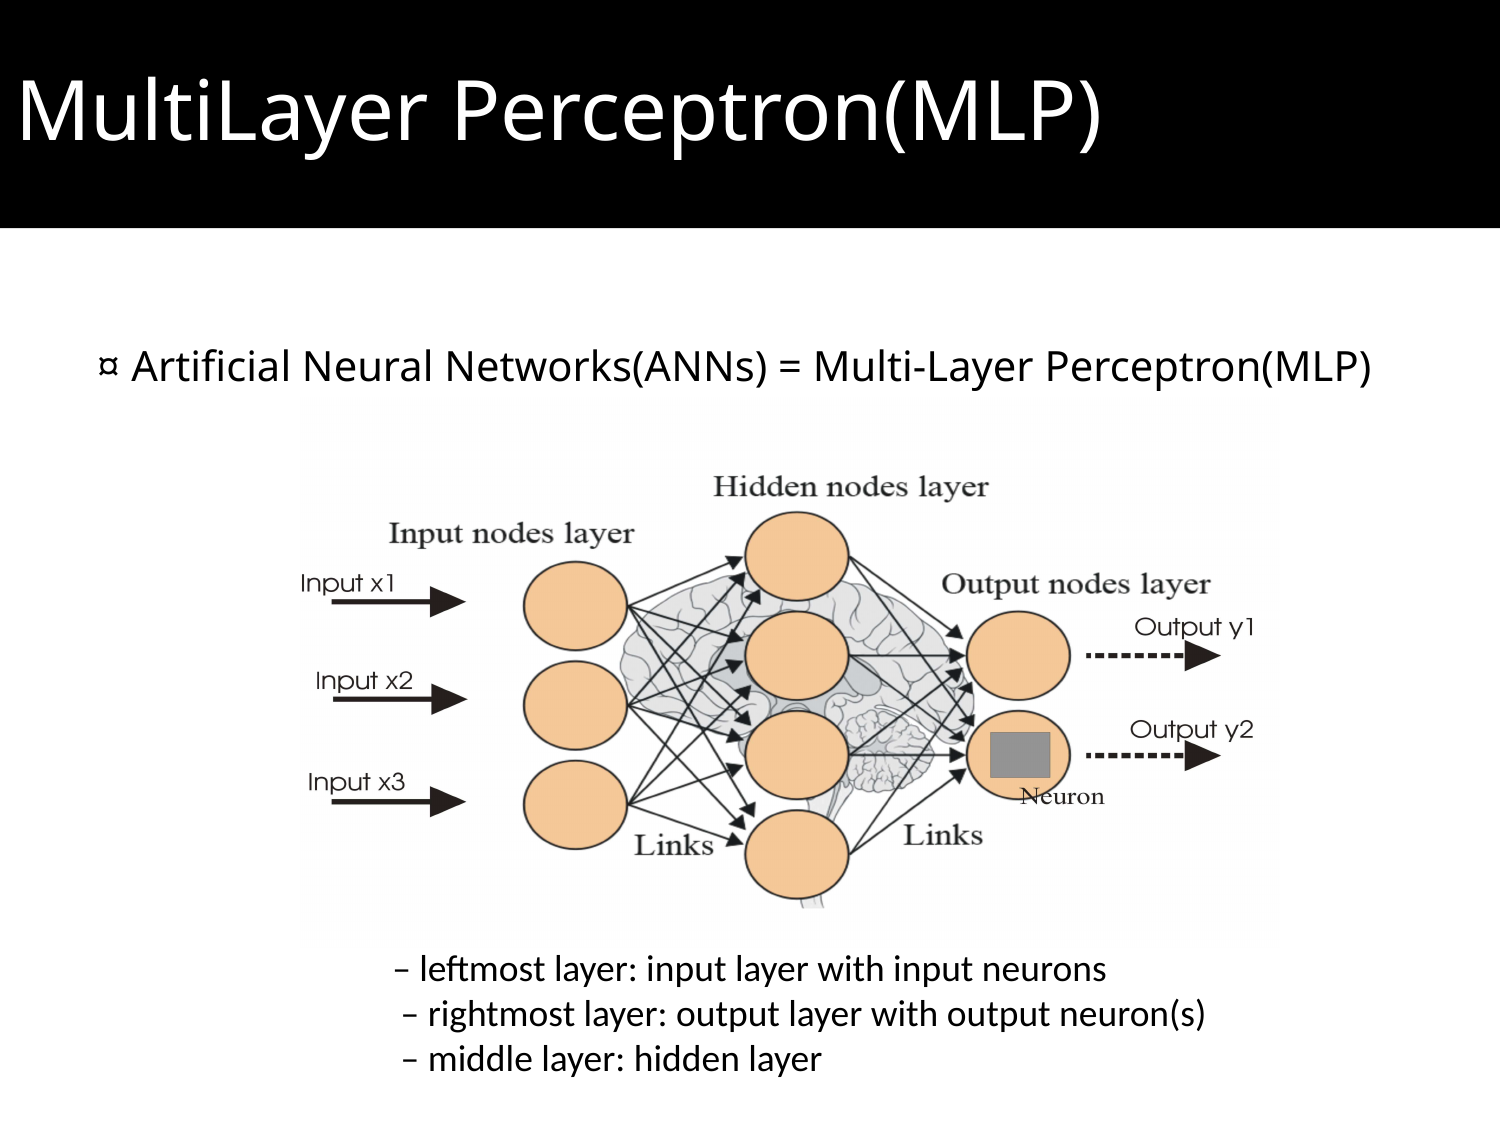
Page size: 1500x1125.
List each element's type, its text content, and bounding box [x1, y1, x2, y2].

text_box – leftmost layer: input layer with input neurons – rightmost layer: output layer with output neuron(s) – middle layer: hidden layer [377, 947, 1243, 1087]
title MultiLayer Perceptron(MLP) [0, 0, 1500, 229]
picture [299, 397, 1280, 947]
text_box ¤ Artificial Neural Networks(ANNs) = Multi-Layer Perceptron(MLP) [81, 332, 1418, 397]
